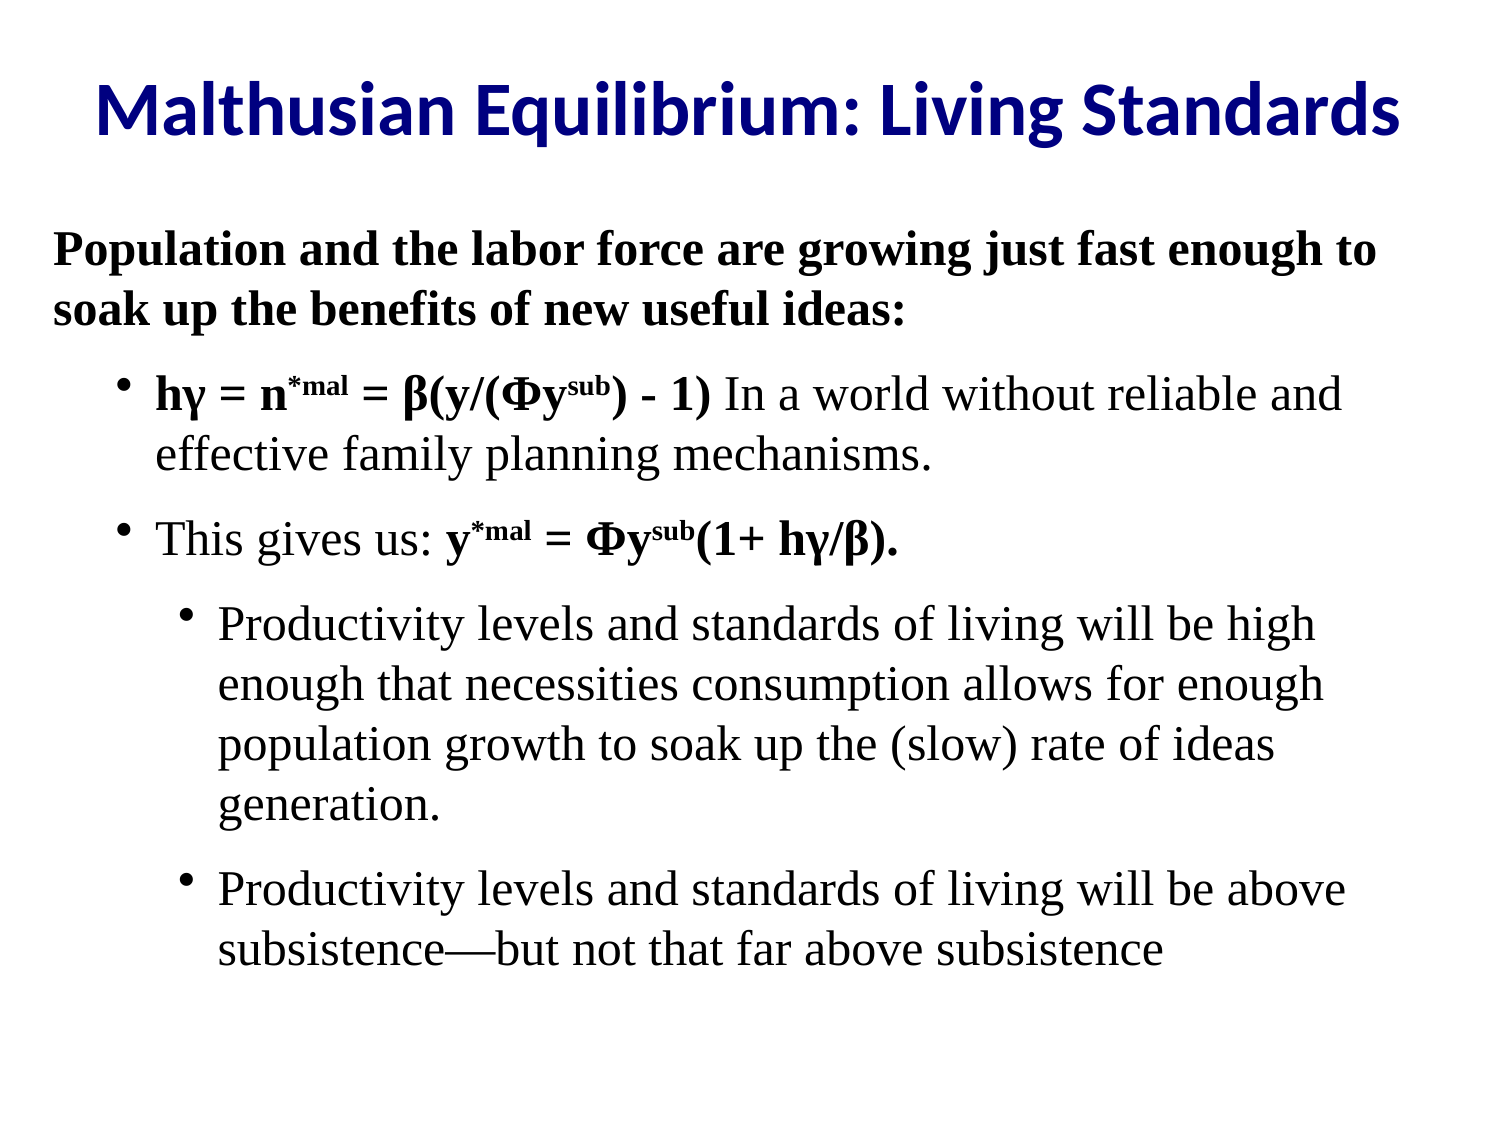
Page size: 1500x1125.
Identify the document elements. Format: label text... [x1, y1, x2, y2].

list Population and the labor force are growing just fast enough to soak up the benefits of new useful ideas: hγ = n*mal = β(y/(Φysub) - 1) In a world without reliable and effective family planning mechanisms. This gives us: y*mal = Φysub(1+ hγ/β). Productivity levels and standards of living will be high enough that necessities consumption allows for enough population growth to soak up the (slow) rate of ideas generation. Productivity levels and standards of living will be above subsistence—but not that far above subsistence [44, 207, 1453, 1095]
title Malthusian Equilibrium: Living Standards [44, 0, 1453, 207]
